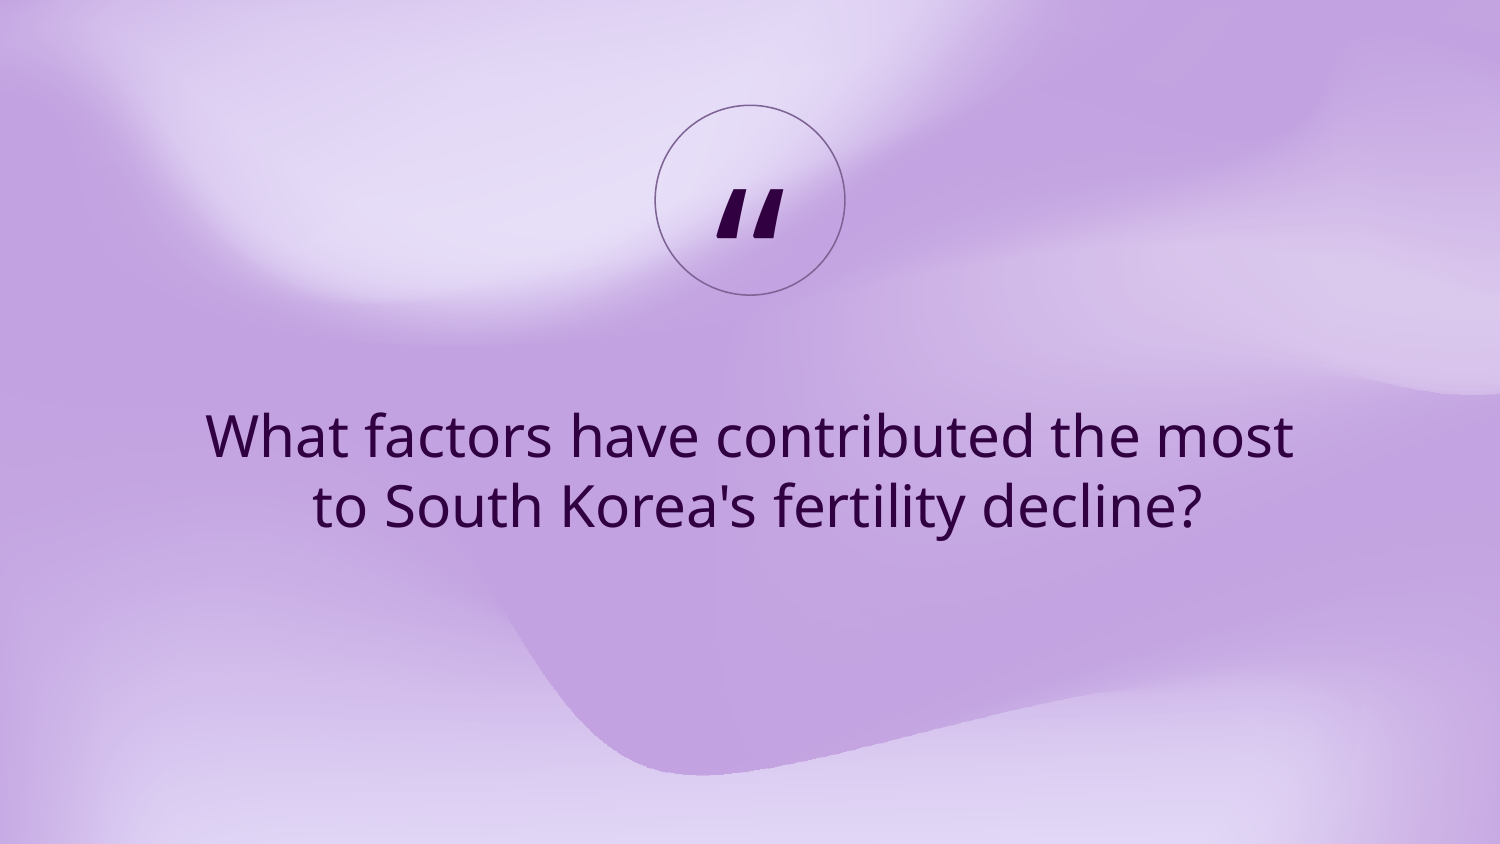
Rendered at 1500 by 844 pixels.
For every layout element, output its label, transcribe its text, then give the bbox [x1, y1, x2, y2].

picture [0, 0, 1500, 844]
subtitle What factors have contributed the most to South Korea's fertility decline? [167, 331, 1333, 608]
text_box “ [655, 105, 845, 296]
